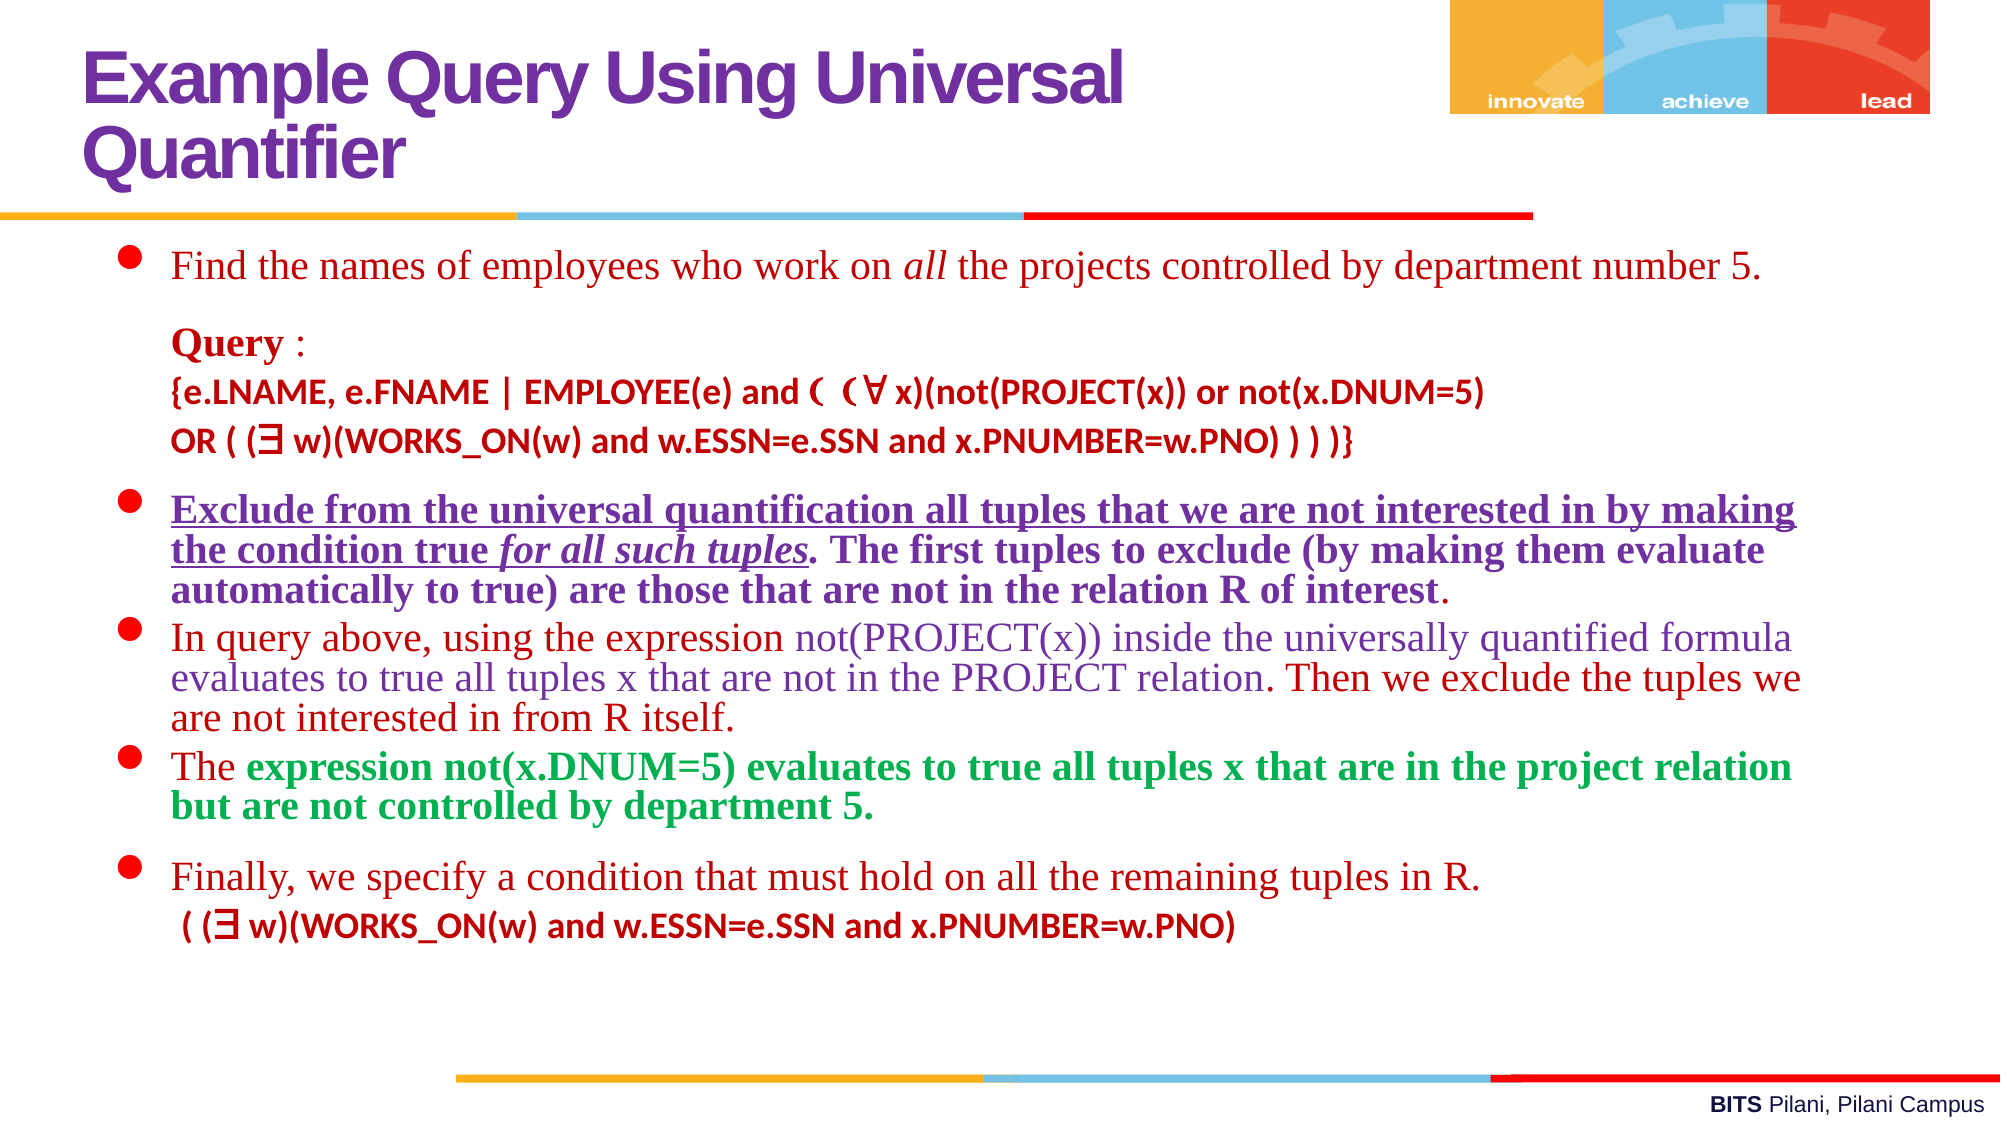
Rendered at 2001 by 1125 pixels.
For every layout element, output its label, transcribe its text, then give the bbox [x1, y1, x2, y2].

picture [1449, 0, 1930, 114]
text_box Find the names of employees who work on all the projects controlled by department number 5. Query : {e.LNAME, e.FNAME | EMPLOYEE(e) and ( ( x)(not(PROJECT(x)) or not(x.DNUM=5) OR ( ( w)(WORKS_ON(w) and w.ESSN=e.SSN and x.PNUMBER=w.PNO) ) ) )} Exclude from the universal quantification all tuples that we are not interested in by making the condition true for all such tuples. The first tuples to exclude (by making them evaluate automatically to true) are those that are not in the relation R of interest. In query above, using the expression not(PROJECT(x)) inside the universally quantified formula evaluates to true all tuples x that are not in the PROJECT relation. Then we exclude the tuples we are not interested in from R itself. The expression not(x.DNUM=5) evaluates to true all tuples x that are in the project relation but are not controlled by department 5. Finally, we specify a condition that must hold on all the remaining tuples in R. ( ( w)(WORKS_ON(w) and w.ESSN=e.SSN and x.PNUMBER=w.PNO) [99, 240, 1853, 992]
list Example Query Using Universal Quantifier [66, 24, 1450, 213]
